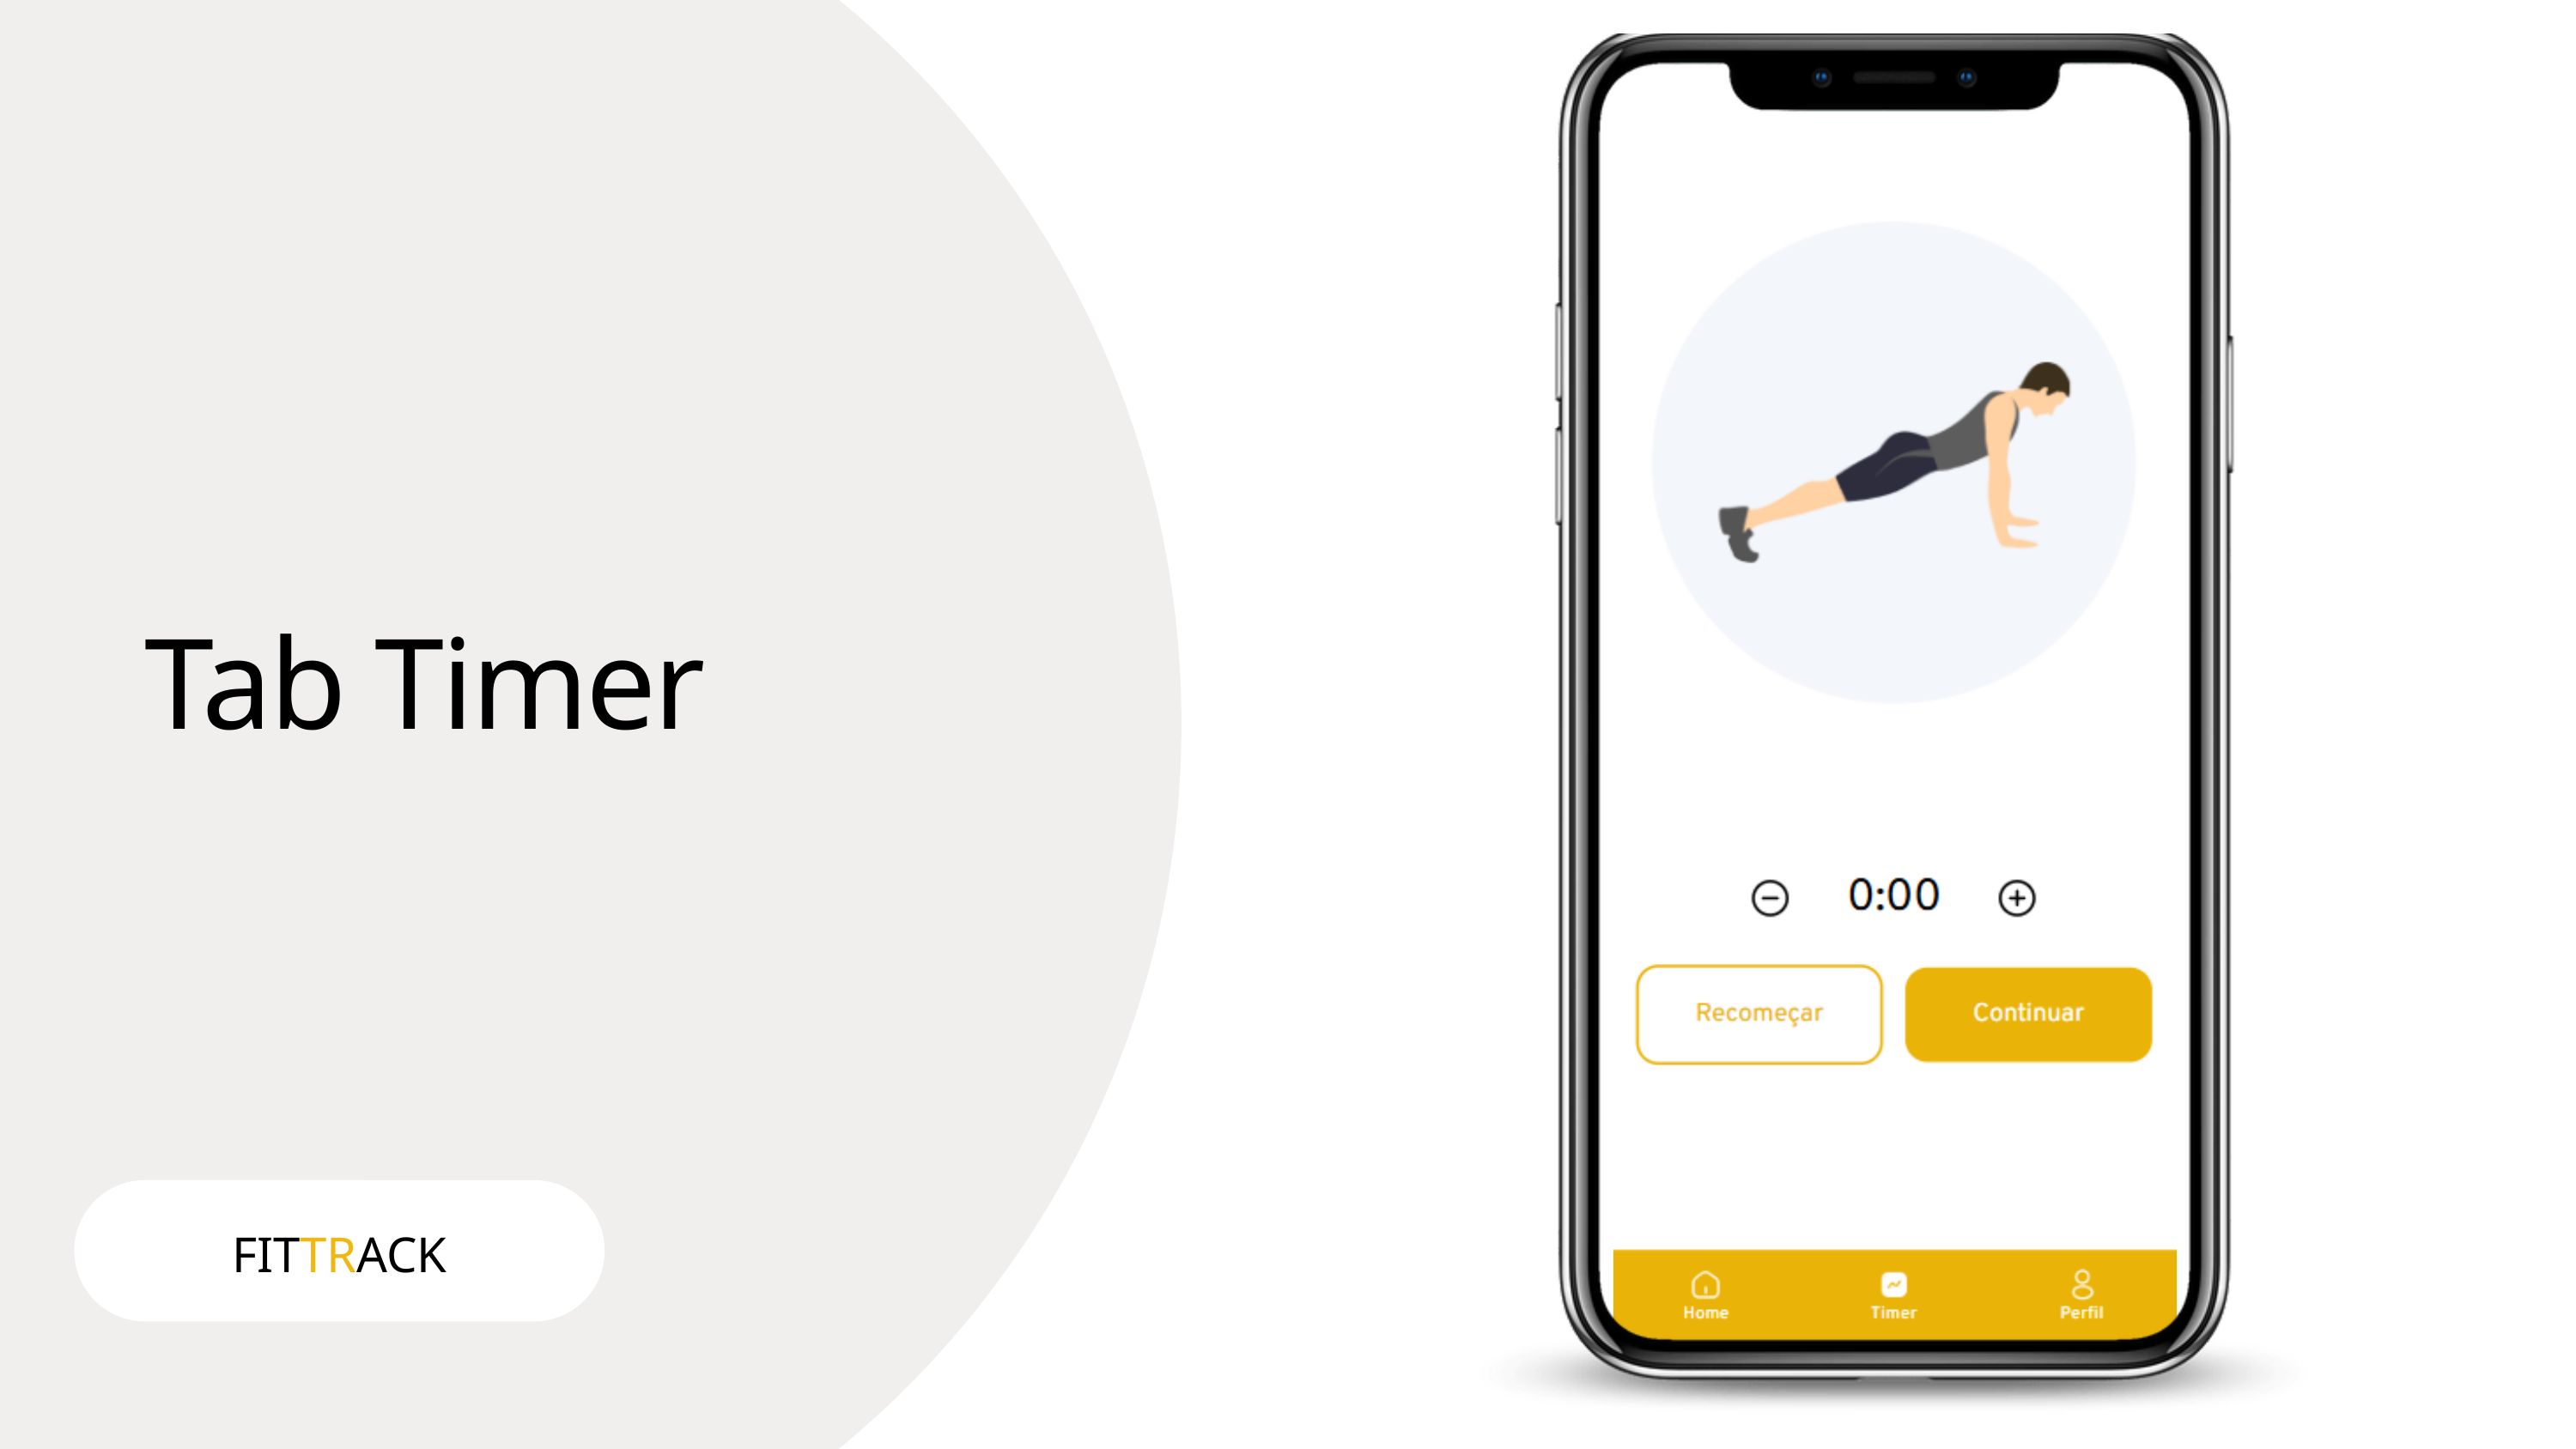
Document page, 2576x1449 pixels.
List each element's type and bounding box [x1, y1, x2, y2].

text_box [144, 1197, 535, 1304]
text_box [1463, 33, 2327, 1415]
text_box [144, 603, 965, 882]
text_box [0, 0, 1182, 1449]
